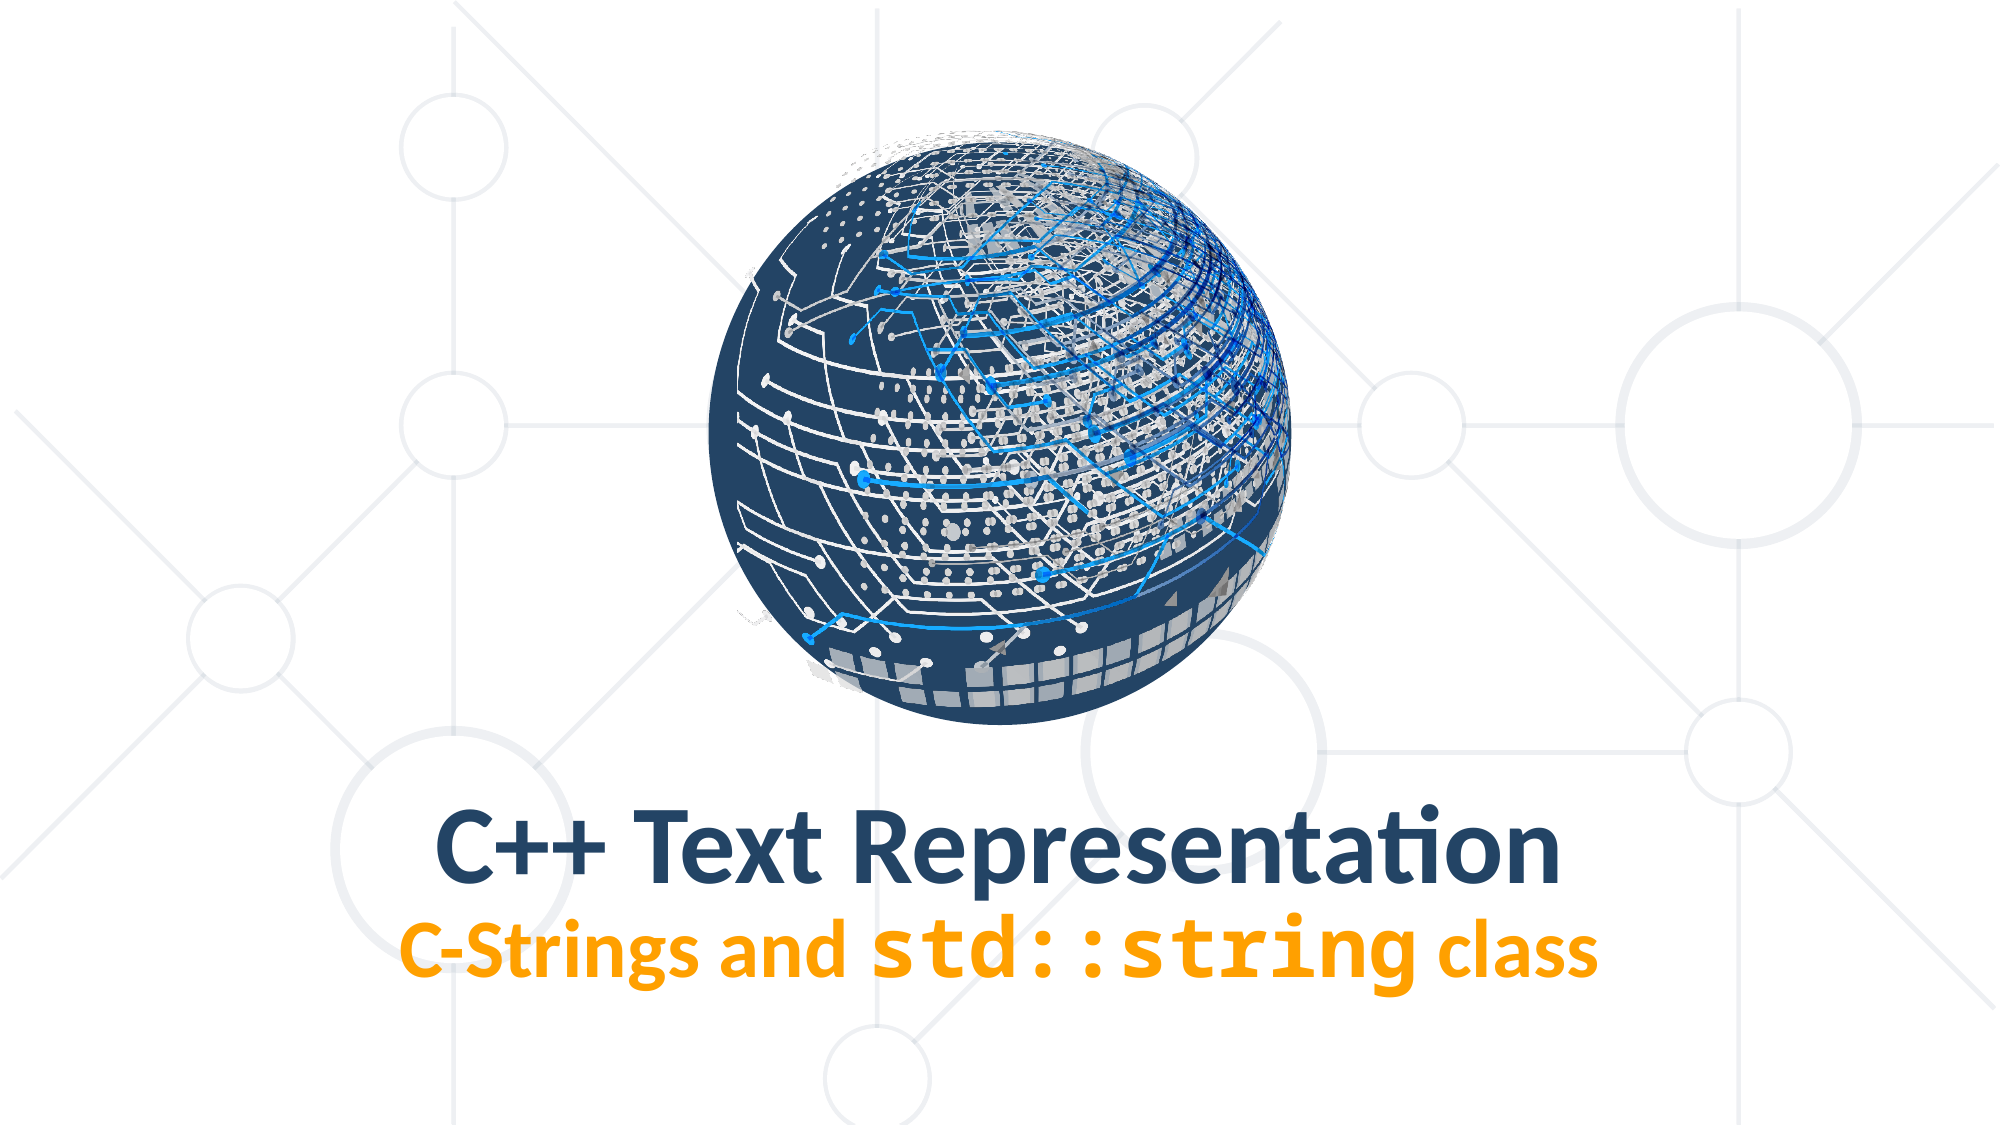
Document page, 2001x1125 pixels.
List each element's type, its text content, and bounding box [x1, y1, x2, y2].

picture [737, 49, 1313, 738]
list C-Strings and std::string class [100, 900, 1900, 983]
list C++ Text Representation [100, 771, 1900, 898]
